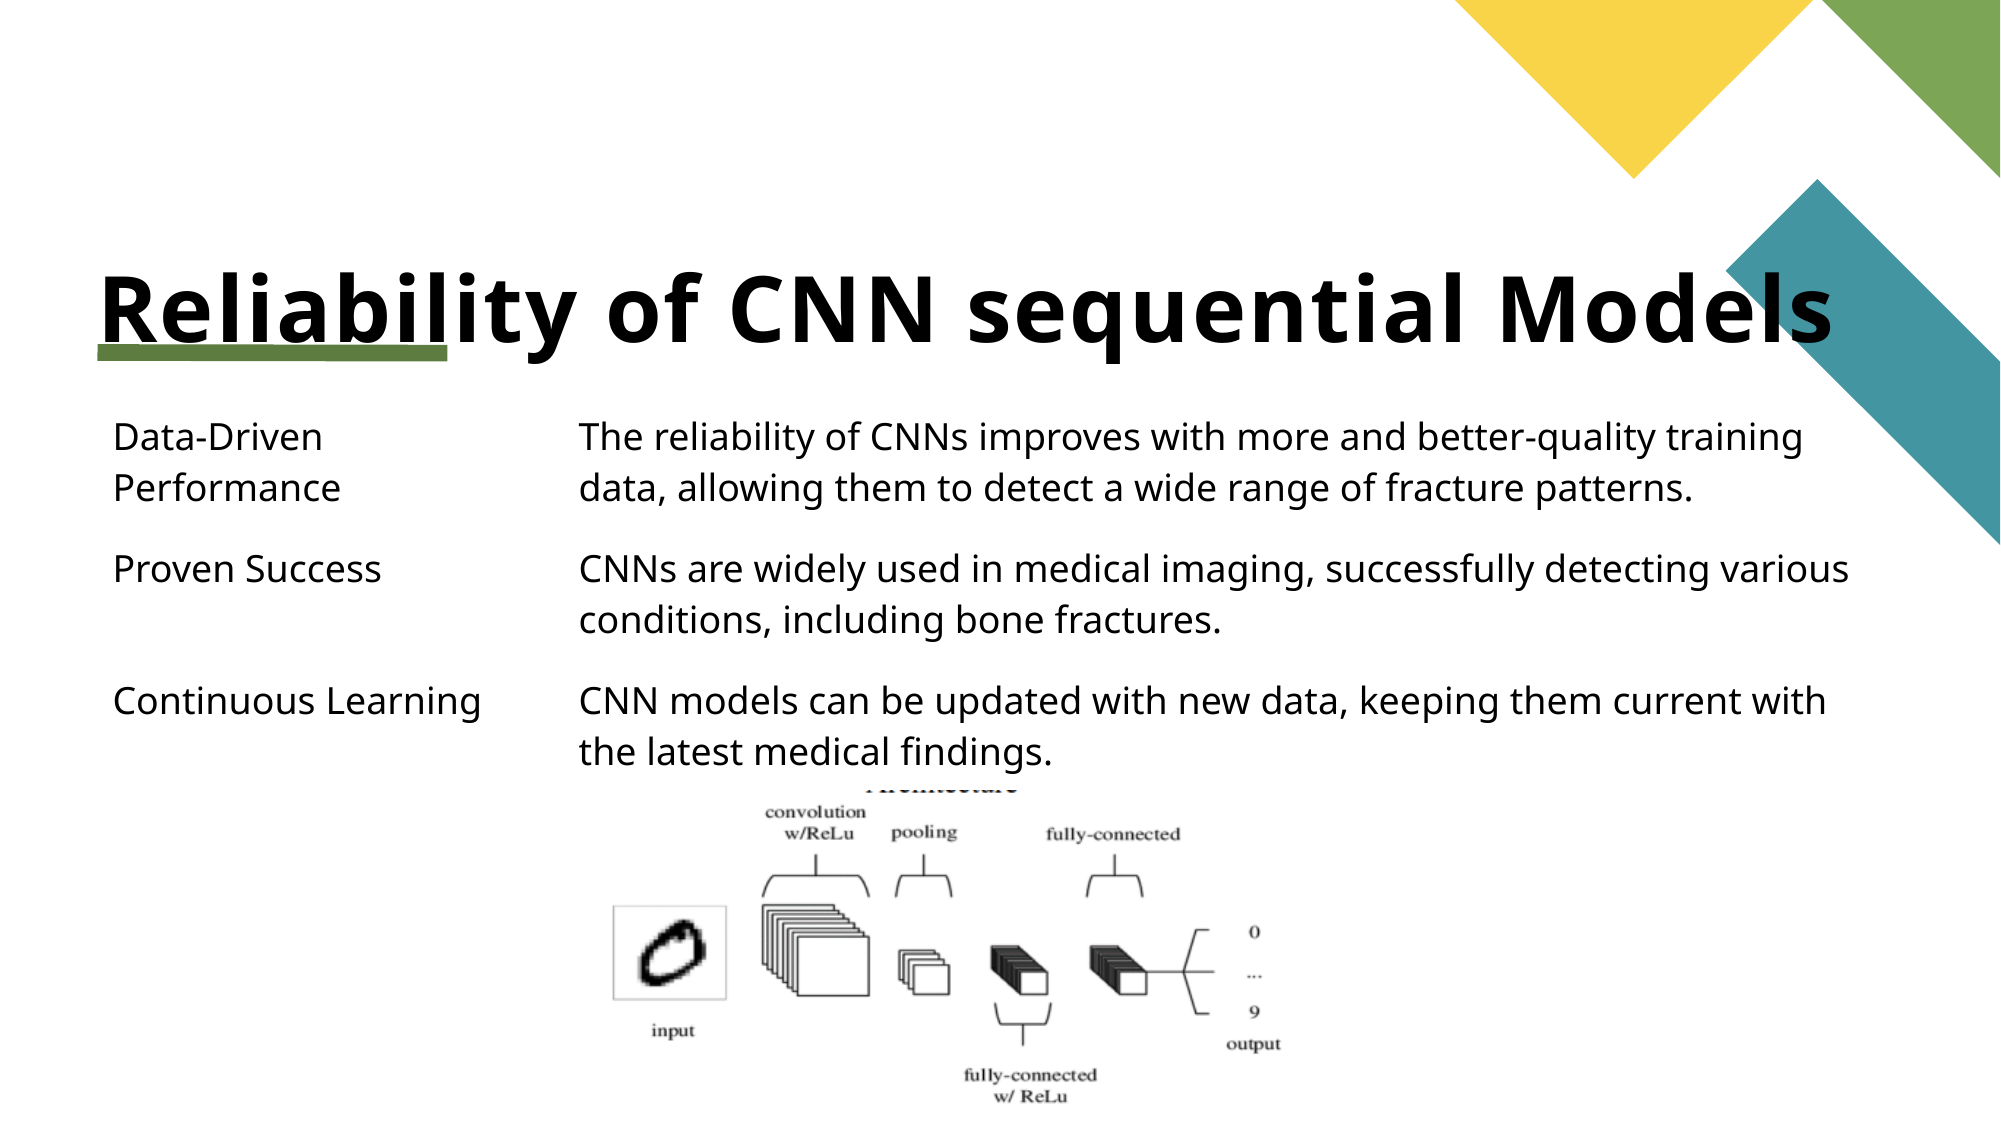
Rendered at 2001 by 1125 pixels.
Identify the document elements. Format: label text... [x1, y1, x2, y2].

title Reliability of CNN sequential Models [97, 266, 1898, 361]
table_cell Continuous Learning [98, 659, 564, 791]
table_header Data-Driven Performance [98, 395, 564, 527]
table_cell CNN models can be updated with new data, keeping them current with the latest medical findings. [564, 659, 1897, 791]
table_header The reliability of CNNs improves with more and better-quality training data, allowing them to detect a wide range of fracture patterns. [564, 395, 1897, 527]
picture [569, 790, 1312, 1114]
table_cell CNNs are widely used in medical imaging, successfully detecting various conditions, including bone fractures. [564, 527, 1897, 659]
table_cell Proven Success [98, 527, 564, 659]
